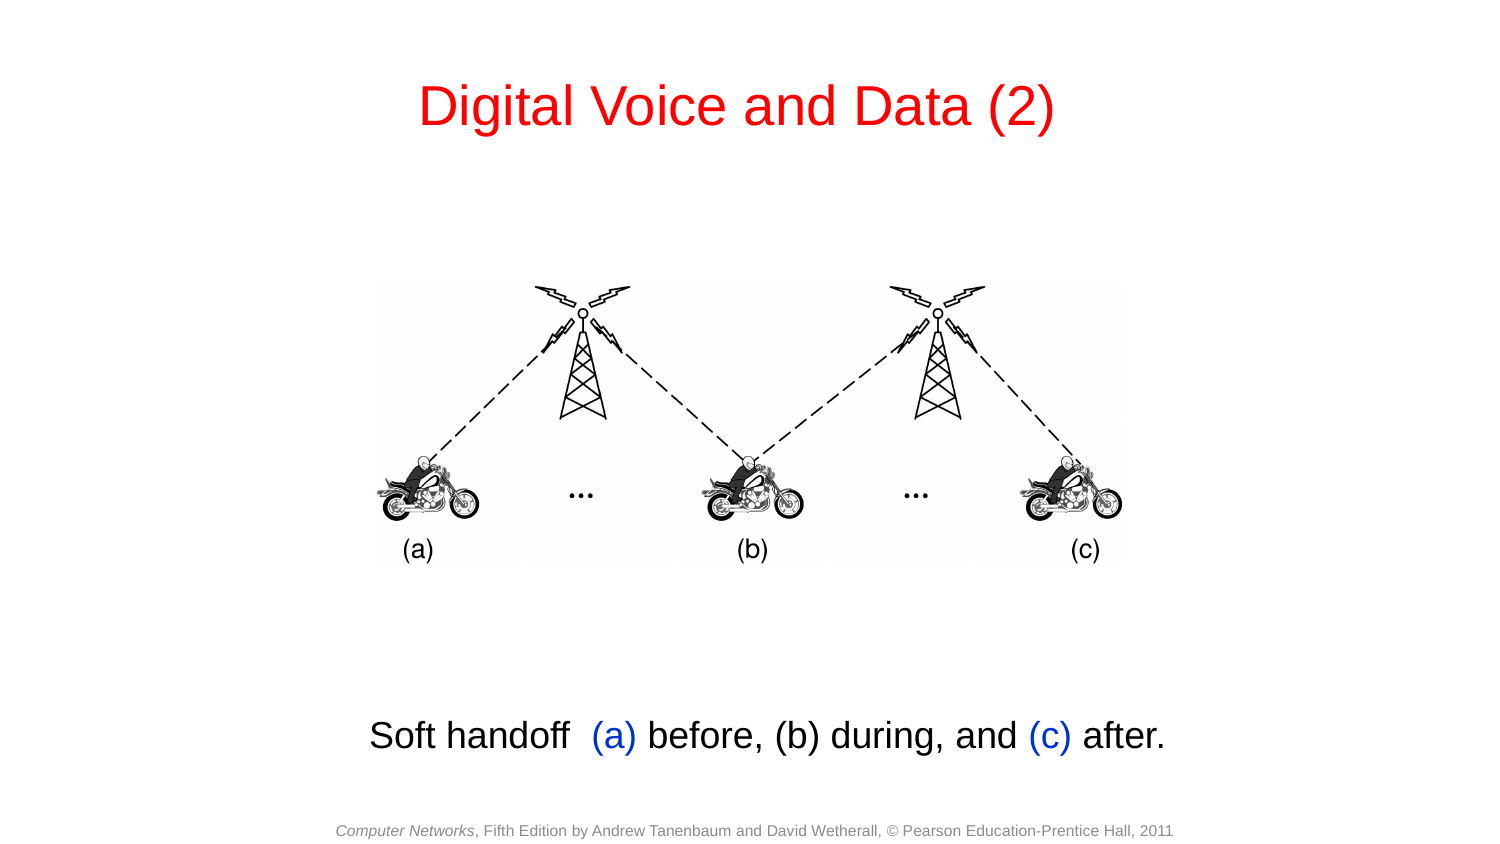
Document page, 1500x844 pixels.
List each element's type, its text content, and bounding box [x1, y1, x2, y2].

list Soft handoff (a) before, (b) during, and (c) after. [222, 703, 1313, 807]
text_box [374, 280, 1126, 564]
title Digital Voice and Data (2) [62, 37, 1413, 169]
footer Computer Networks, Fifth Edition by Andrew Tanenbaum and David Wetherall, © Pearson Education-Prentice Hall, 2011 [224, 815, 1285, 844]
